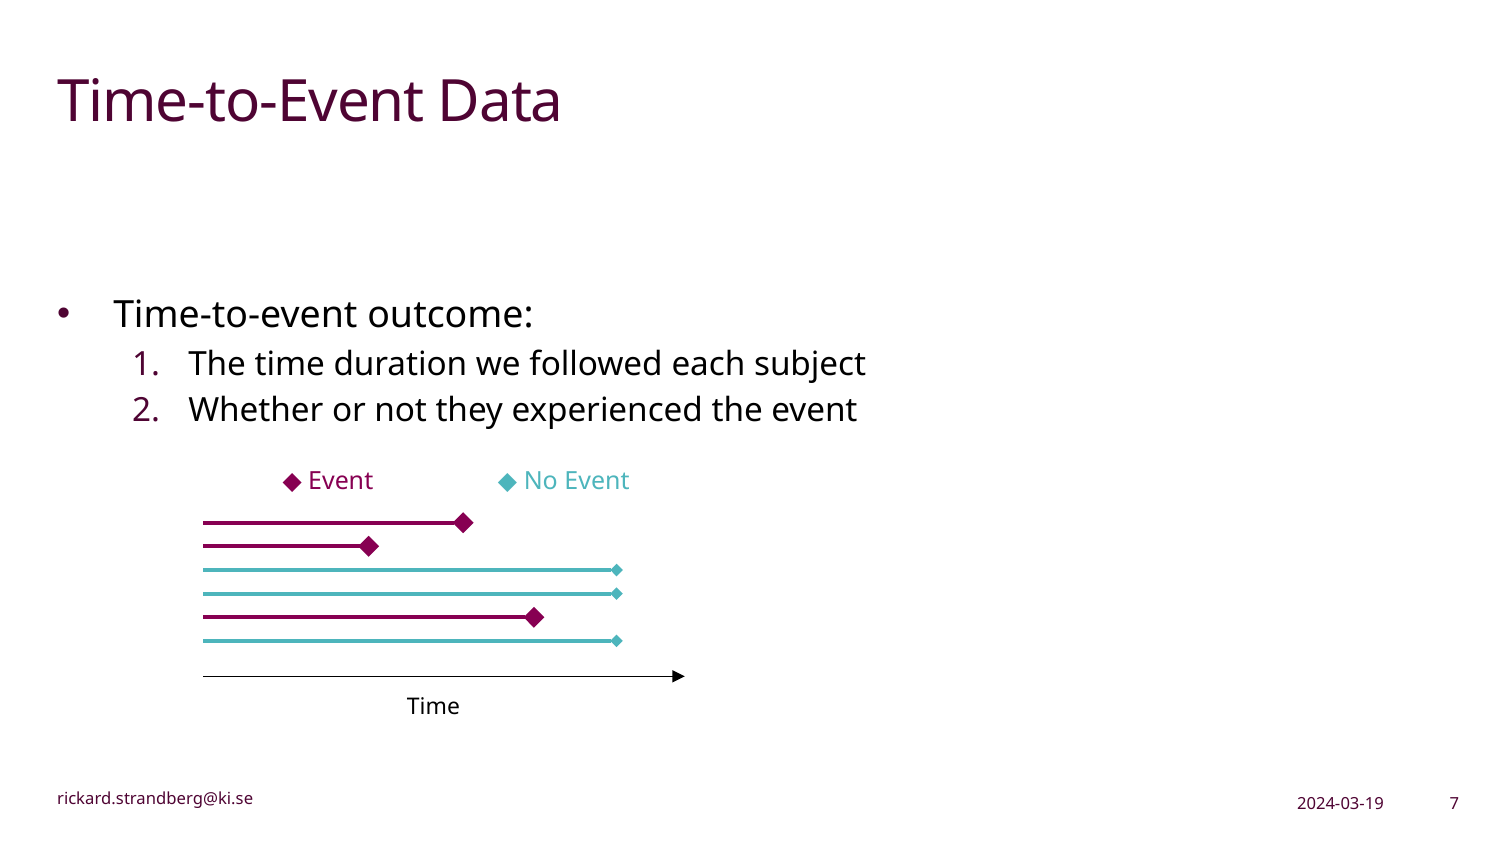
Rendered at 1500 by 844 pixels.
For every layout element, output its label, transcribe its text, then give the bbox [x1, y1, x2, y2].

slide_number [1086, 785, 1361, 814]
list Time-to-event outcome: The time duration we followed each subject Whether or not they experienced the event [42, 230, 1458, 754]
text_box ◆ Event [267, 457, 389, 502]
slide_number 7 [1361, 785, 1474, 814]
footer rickard.strandberg@ki.se [41, 785, 408, 814]
title Time-to-Event Data [41, 55, 1458, 197]
text_box ◆ No Event [483, 457, 645, 502]
text_box Time [392, 685, 475, 727]
